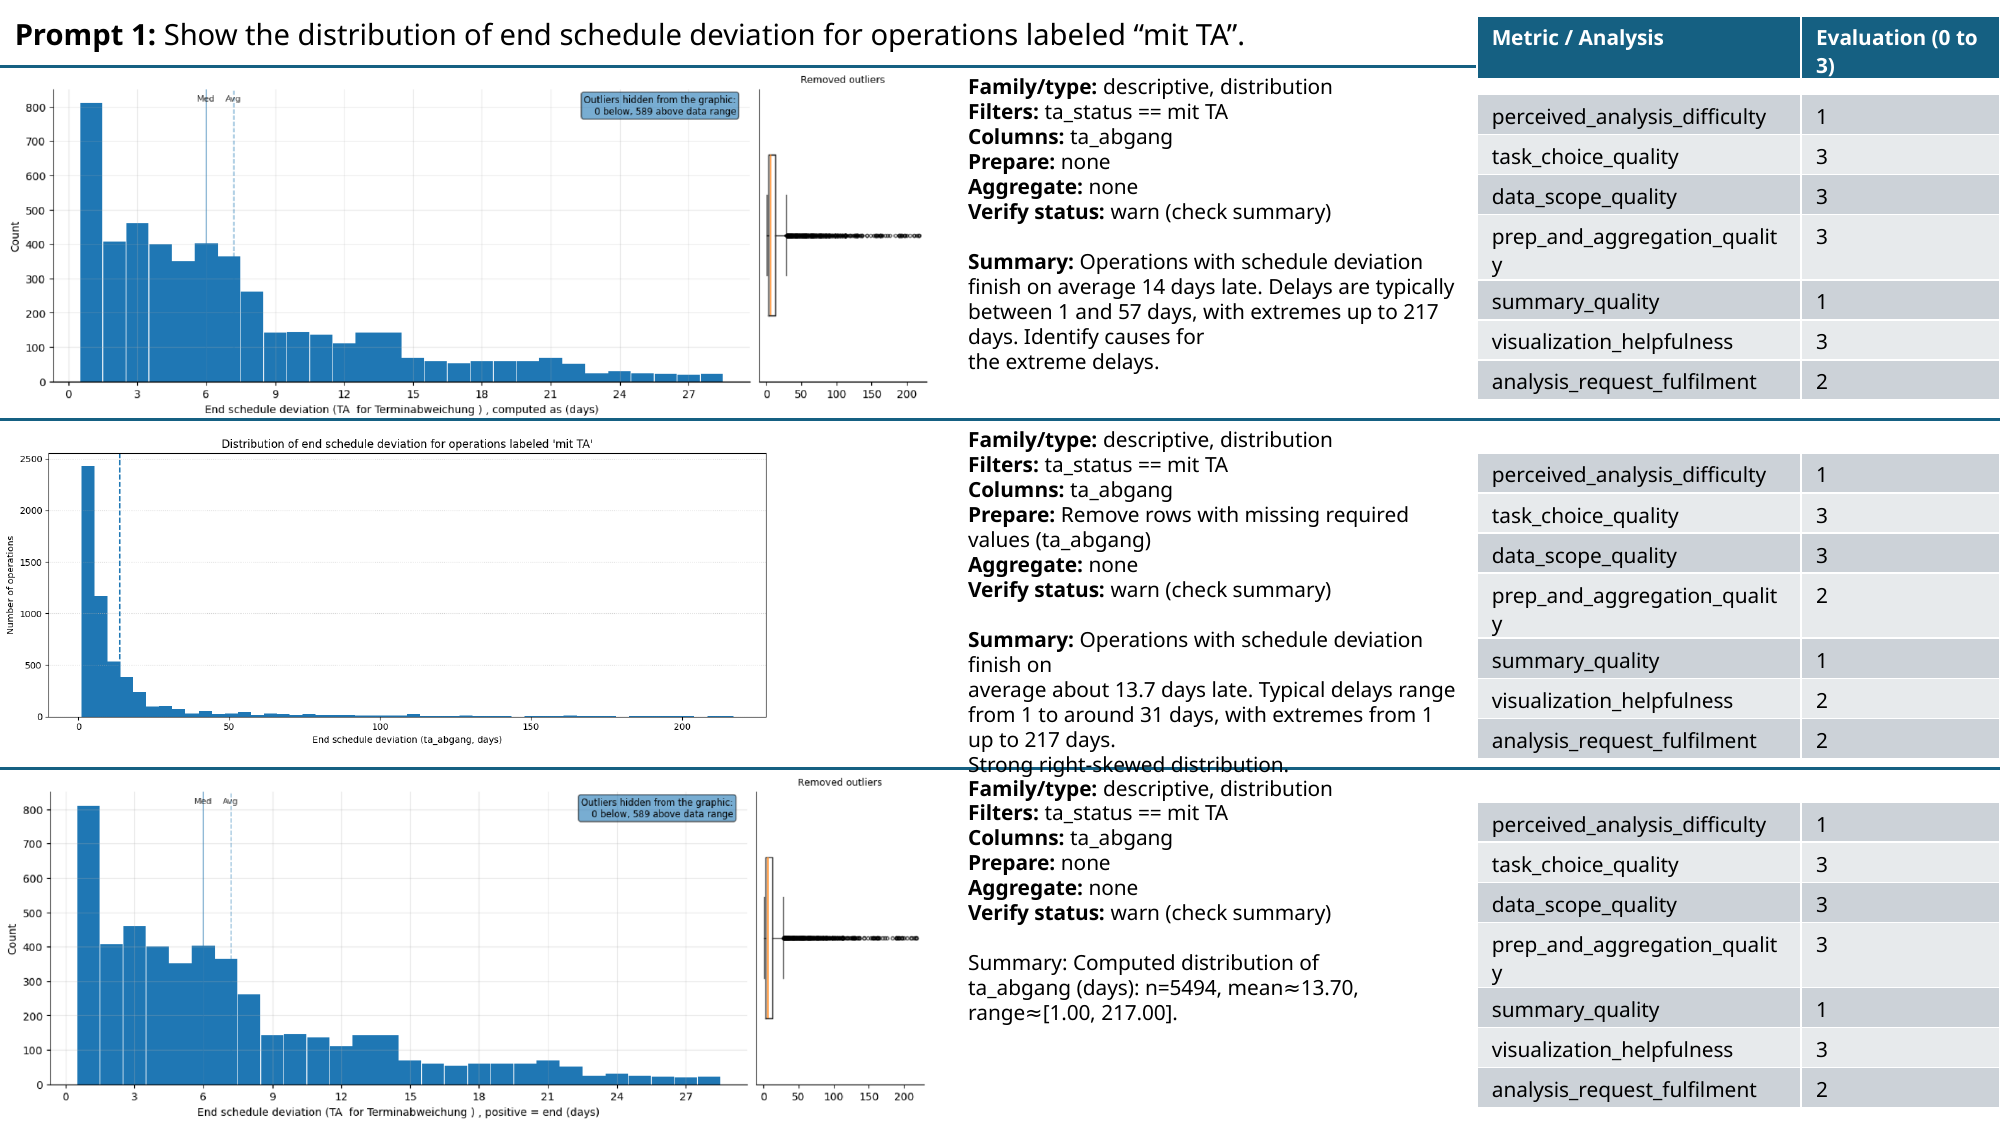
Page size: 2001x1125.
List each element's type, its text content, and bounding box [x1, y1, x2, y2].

table_cell 2 [1802, 1068, 1999, 1107]
table_cell 3 [1802, 1028, 1999, 1067]
table_cell 3 [1802, 321, 1999, 359]
table_cell 1 [1802, 988, 1999, 1027]
table_cell prep_and_aggregation_quality [1478, 923, 1800, 987]
picture [0, 772, 935, 1123]
table_header perceived_analysis_difficulty [1478, 95, 1800, 134]
table_cell analysis_request_fulfilment [1478, 361, 1800, 399]
picture [0, 432, 773, 752]
table_cell task_choice_quality [1478, 135, 1800, 174]
table_cell 3 [1802, 175, 1999, 214]
table_cell prep_and_aggregation_quality [1478, 574, 1800, 637]
table_cell 2 [1802, 574, 1999, 637]
table_cell task_choice_quality [1478, 494, 1800, 532]
table_cell prep_and_aggregation_quality [1478, 215, 1800, 279]
table_header 1 [1802, 803, 1999, 841]
table_header Metric / Analysis [1478, 17, 1800, 65]
table_header Evaluation (0 to 3) [1802, 17, 1999, 65]
table_cell 1 [1802, 281, 1999, 319]
table_cell summary_quality [1478, 281, 1800, 319]
text_box Family/type: descriptive, distribution Filters: ta_status == mit TA Columns: ta_abgang Prepare: Remove rows with missing required values (ta_abgang) Aggregate: none Verify status: warn (check summary) Summary: Operations with schedule deviation finish on average about 13.7 days late. Typical delays range from 1 to around 31 days, with extremes from 1 up to 217 days. Strong right-skewed distribution. [953, 420, 1477, 767]
table_cell 1 [1802, 639, 1999, 678]
table_header perceived_analysis_difficulty [1478, 454, 1800, 492]
table_cell 3 [1802, 883, 1999, 922]
table_cell 3 [1802, 215, 1999, 279]
table_header Metric / Analysis [1478, 67, 1800, 78]
table_cell visualization_helpfulness [1478, 1028, 1800, 1067]
table_cell summary_quality [1478, 639, 1800, 678]
text_box Family/type: descriptive, distribution Filters: ta_status == mit TA Columns: ta_abgang Prepare: none Aggregate: none Verify status: warn (check summary) Summary: Operations with schedule deviation finish on average 14 days late. Delays are typically between 1 and 57 days, with extremes up to 217 days. Identify causes for the extreme delays. [953, 68, 1477, 381]
table_cell summary_quality [1478, 988, 1800, 1027]
table_cell task_choice_quality [1478, 843, 1800, 882]
picture [0, 72, 935, 418]
table_cell visualization_helpfulness [1478, 679, 1800, 718]
table_cell 3 [1802, 534, 1999, 572]
table_cell 3 [1802, 135, 1999, 174]
table_cell data_scope_quality [1478, 175, 1800, 214]
text_box Family/type: descriptive, distribution Filters: ta_status == mit TA Columns: ta_abgang Prepare: none Aggregate: none Verify status: warn (check summary) Summary: Computed distribution of ta_abgang (days): n=5494, mean≈13.70, range≈[1.00, 217.00]. [953, 770, 1477, 1058]
table_cell analysis_request_fulfilment [1478, 719, 1800, 758]
table_header perceived_analysis_difficulty [1478, 803, 1800, 841]
table_header 1 [1802, 454, 1999, 492]
table_cell analysis_request_fulfilment [1478, 1068, 1800, 1107]
table_header Evaluation (0 to 3) [1802, 67, 1999, 78]
table_cell data_scope_quality [1478, 883, 1800, 922]
table_cell 2 [1802, 361, 1999, 399]
table_cell 3 [1802, 843, 1999, 882]
table_cell 3 [1802, 494, 1999, 532]
table_cell 2 [1802, 719, 1999, 758]
table_header 1 [1802, 95, 1999, 134]
table_cell visualization_helpfulness [1478, 321, 1800, 359]
text_box Prompt 1: Show the distribution of end schedule deviation for operations labeled “mit TA”. [0, 9, 1429, 59]
table_cell 2 [1802, 679, 1999, 718]
table_cell 3 [1802, 923, 1999, 987]
table_cell data_scope_quality [1478, 534, 1800, 572]
